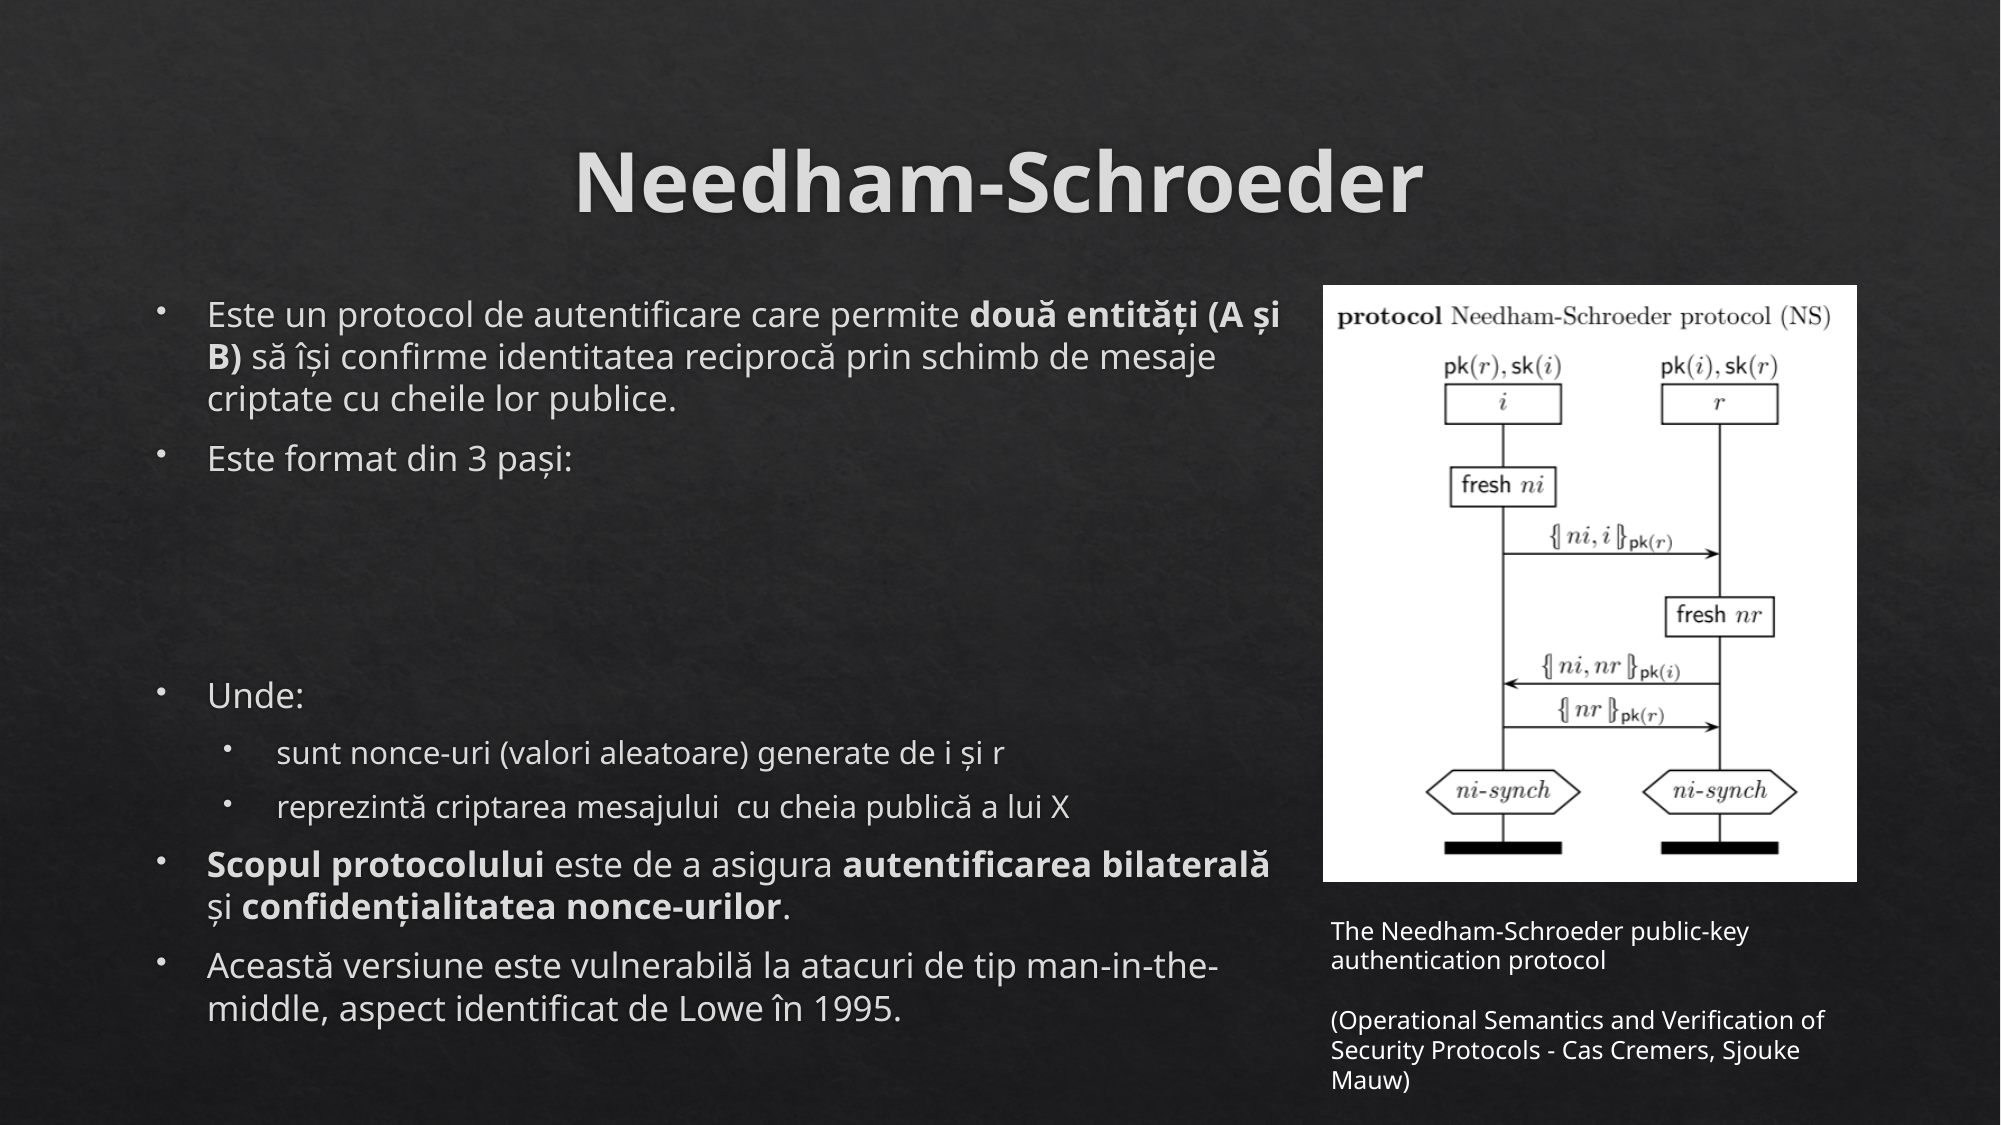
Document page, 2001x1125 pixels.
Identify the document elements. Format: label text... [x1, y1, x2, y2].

text_box The Needham-Schroeder public-key authentication protocol (Operational Semantics and Verification of Security Protocols - Cas Cremers, Sjouke Mauw) [1316, 907, 1896, 1103]
picture [1323, 284, 1857, 883]
title Needham-Schroeder [149, 99, 1849, 260]
